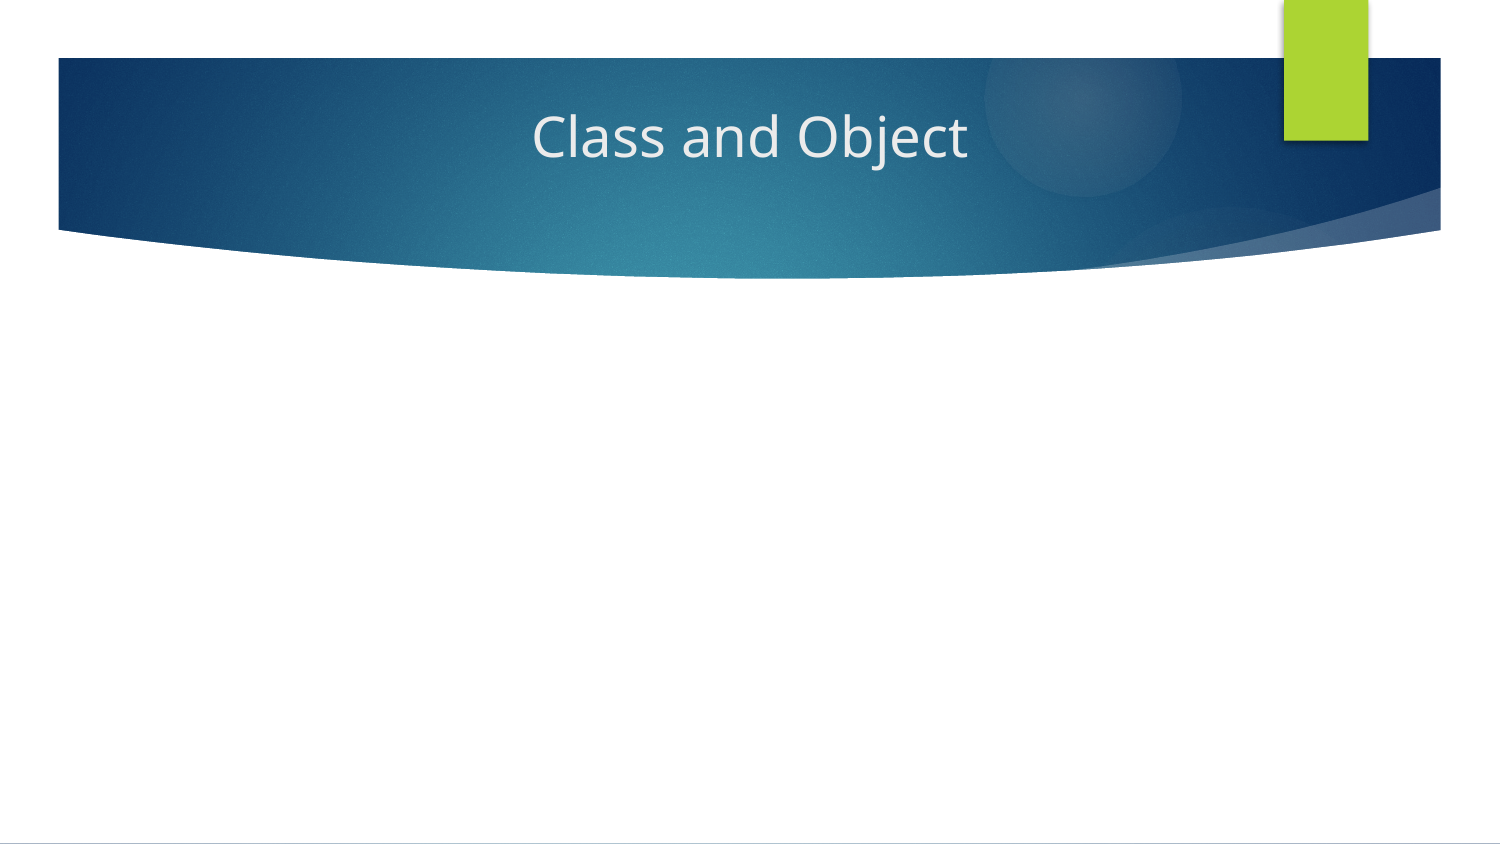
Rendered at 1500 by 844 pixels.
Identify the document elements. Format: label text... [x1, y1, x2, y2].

title Class and Object [118, 86, 1382, 181]
text_box [117, 188, 1382, 768]
